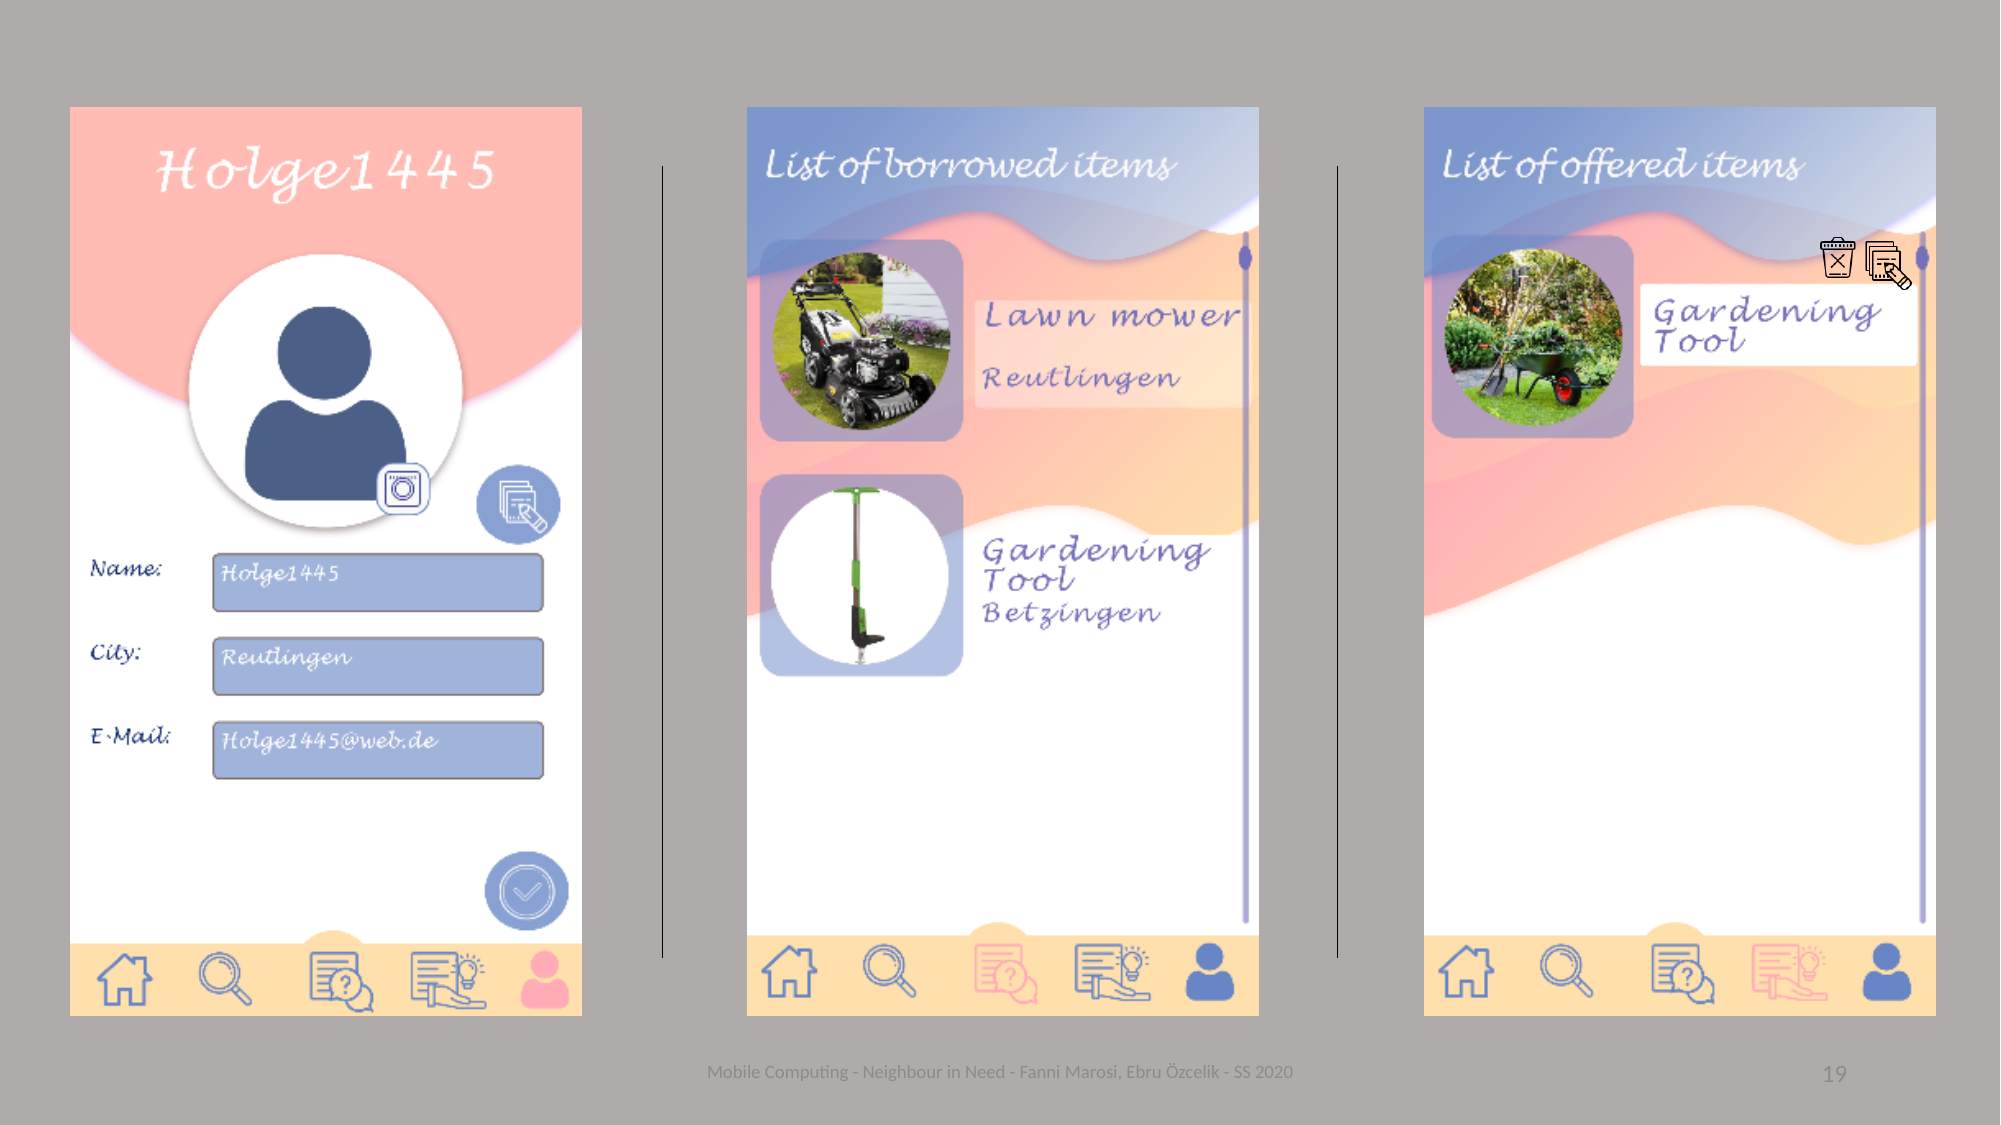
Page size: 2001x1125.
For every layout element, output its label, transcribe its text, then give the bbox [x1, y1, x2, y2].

footer Mobile Computing - Neighbour in Need - Fanni Marosi, Ebru Özcelik - SS 2020 [662, 1042, 1338, 1103]
slide_number 19 [1412, 1042, 1863, 1103]
picture [747, 107, 1259, 1016]
picture [1424, 107, 1936, 1016]
picture [70, 107, 582, 1016]
